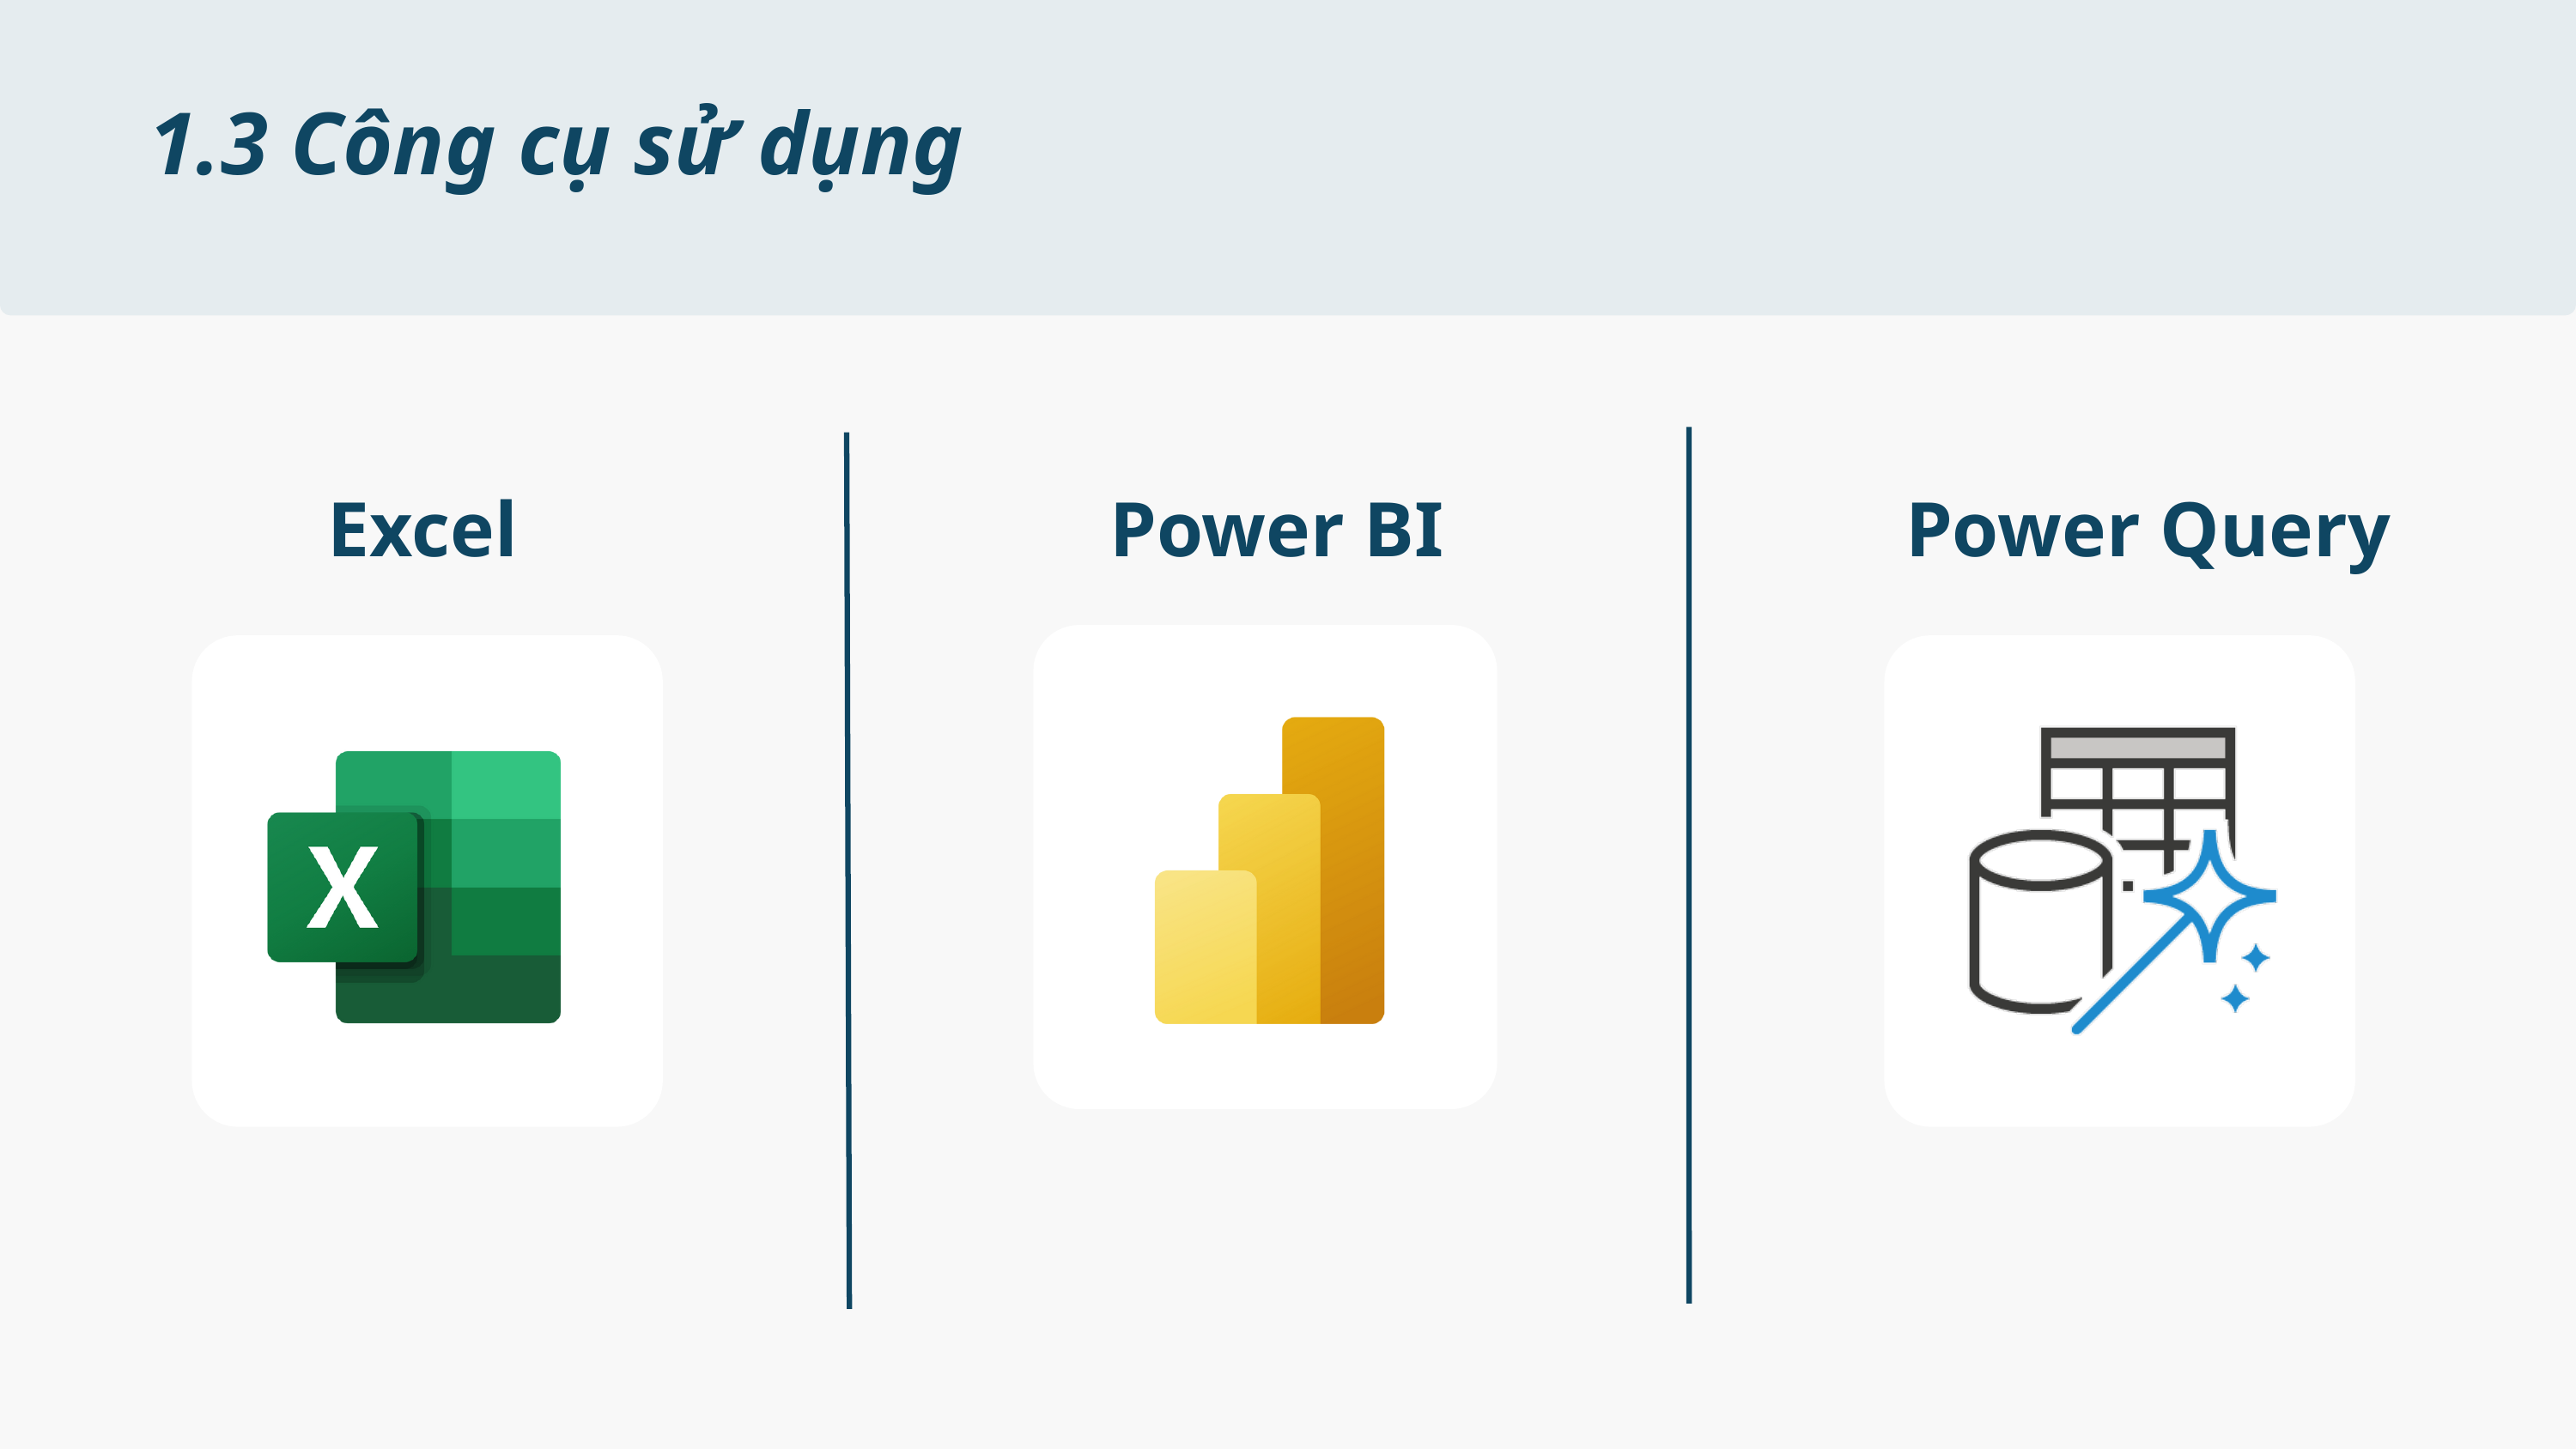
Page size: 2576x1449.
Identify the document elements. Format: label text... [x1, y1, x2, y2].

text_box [191, 634, 664, 1127]
text_box Excel [327, 443, 572, 572]
text_box Power BI [1109, 443, 1473, 572]
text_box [1884, 634, 2356, 1127]
text_box Power Query [1905, 443, 2399, 572]
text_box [0, 0, 2576, 316]
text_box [1033, 624, 1498, 1110]
